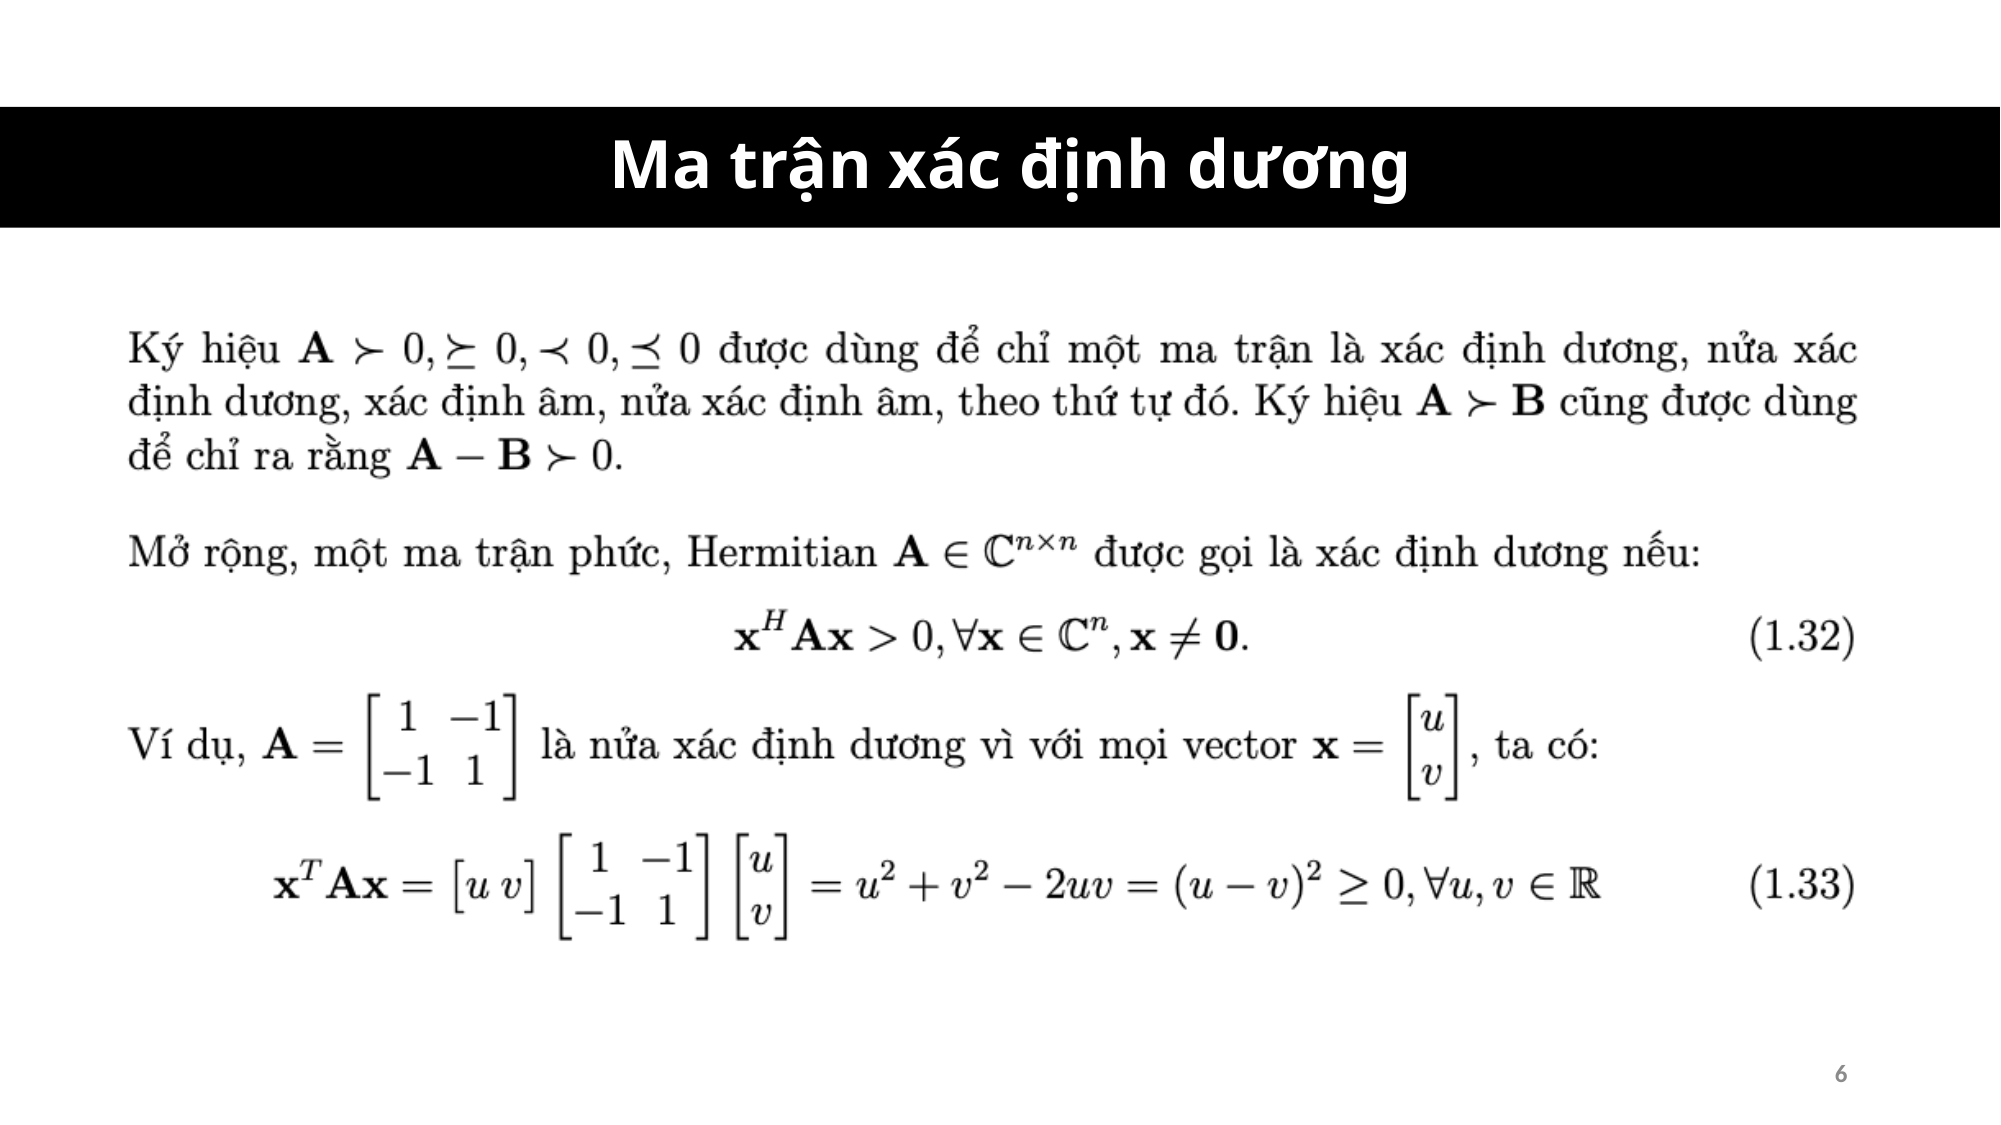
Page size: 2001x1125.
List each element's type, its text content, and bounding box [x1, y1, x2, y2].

slide_number 6 [1412, 1042, 1863, 1103]
text_box [0, 106, 2000, 229]
title Ma trận xác định dương [91, 105, 1931, 228]
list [105, 301, 1895, 969]
